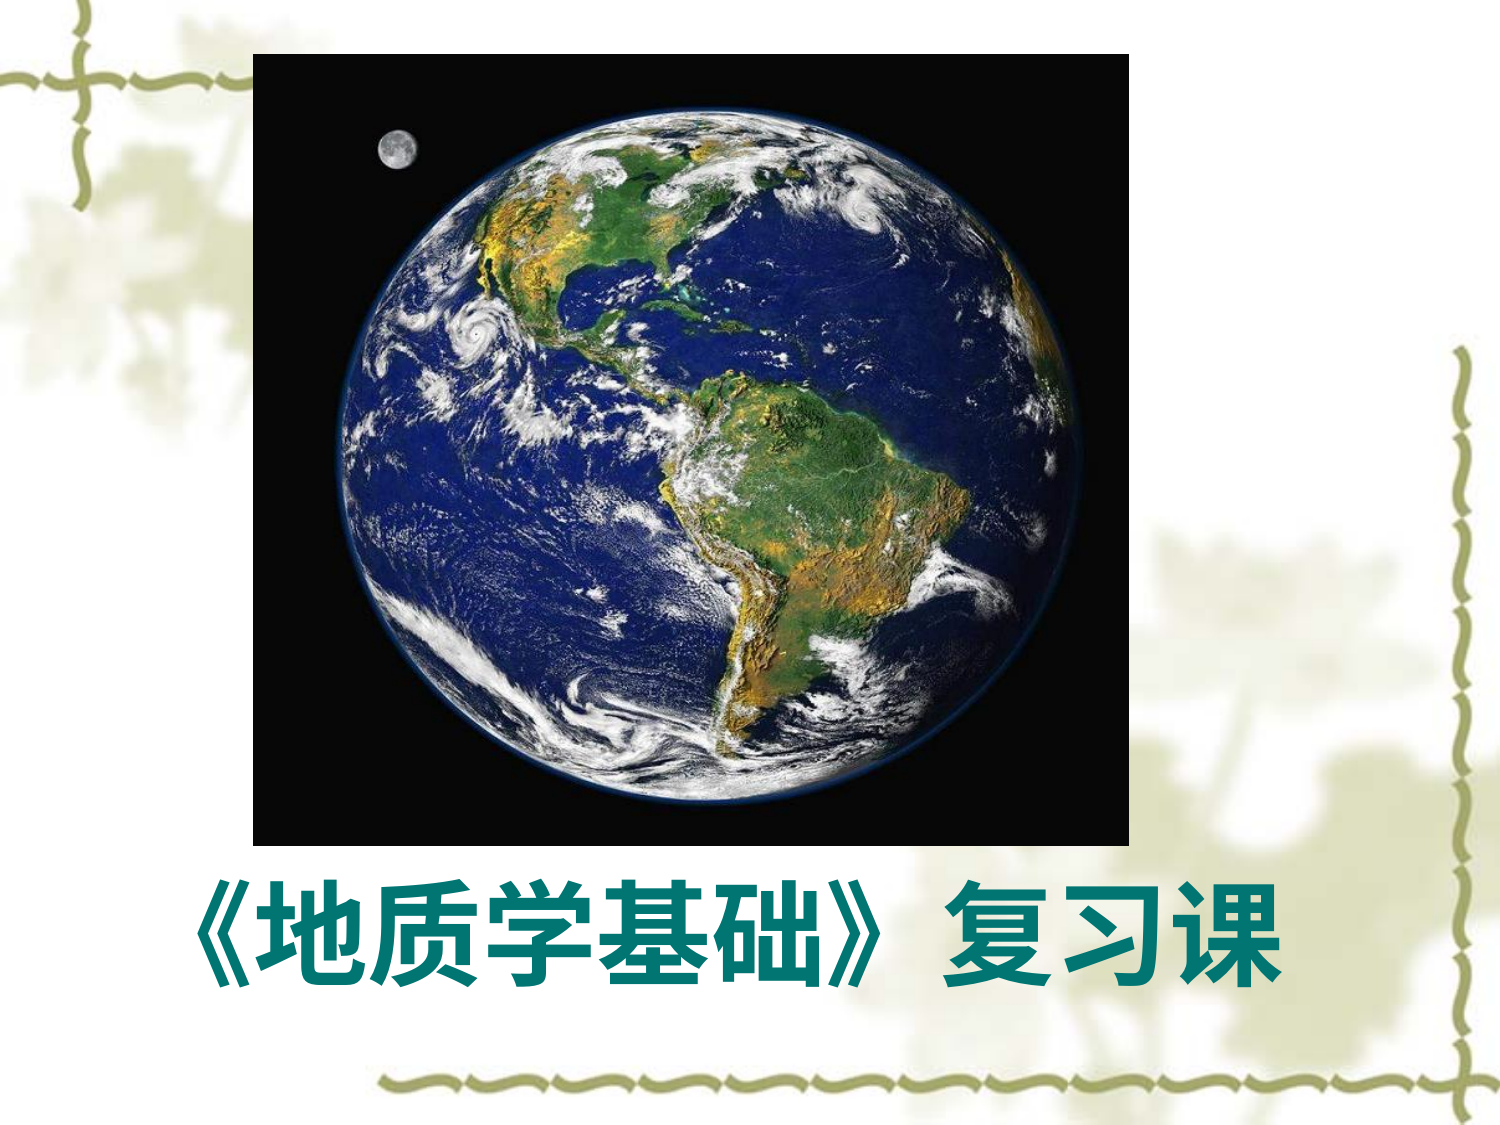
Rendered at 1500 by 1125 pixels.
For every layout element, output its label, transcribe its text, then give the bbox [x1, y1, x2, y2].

picture [0, 0, 1500, 1125]
text_box 《地质学基础》复习课 [123, 855, 1399, 1008]
